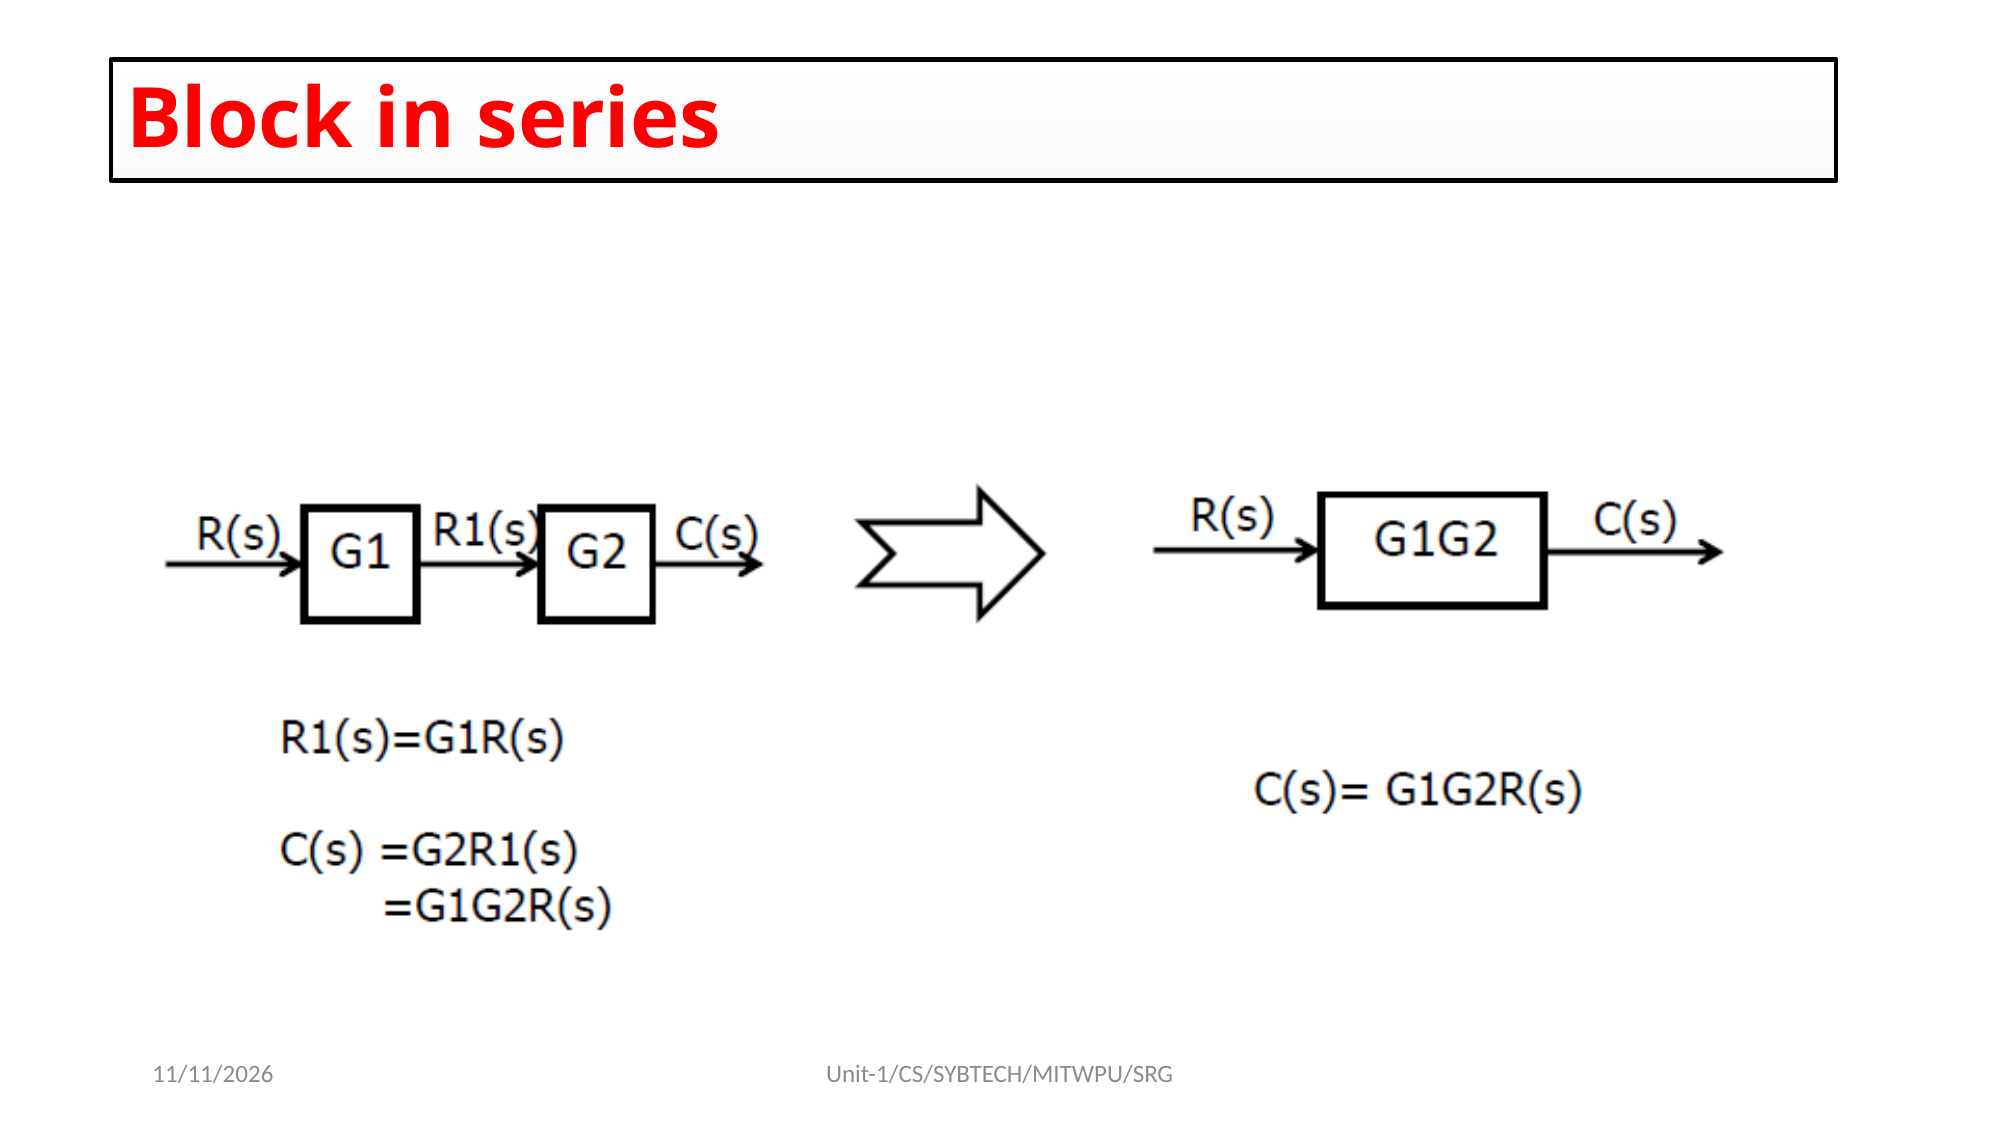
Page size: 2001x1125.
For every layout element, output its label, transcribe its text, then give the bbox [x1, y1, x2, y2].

picture [153, 330, 1794, 943]
footer Unit-1/CS/SYBTECH/MITWPU/SRG [662, 1042, 1338, 1103]
text_box Block in series [111, 59, 1836, 181]
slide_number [137, 1042, 588, 1103]
